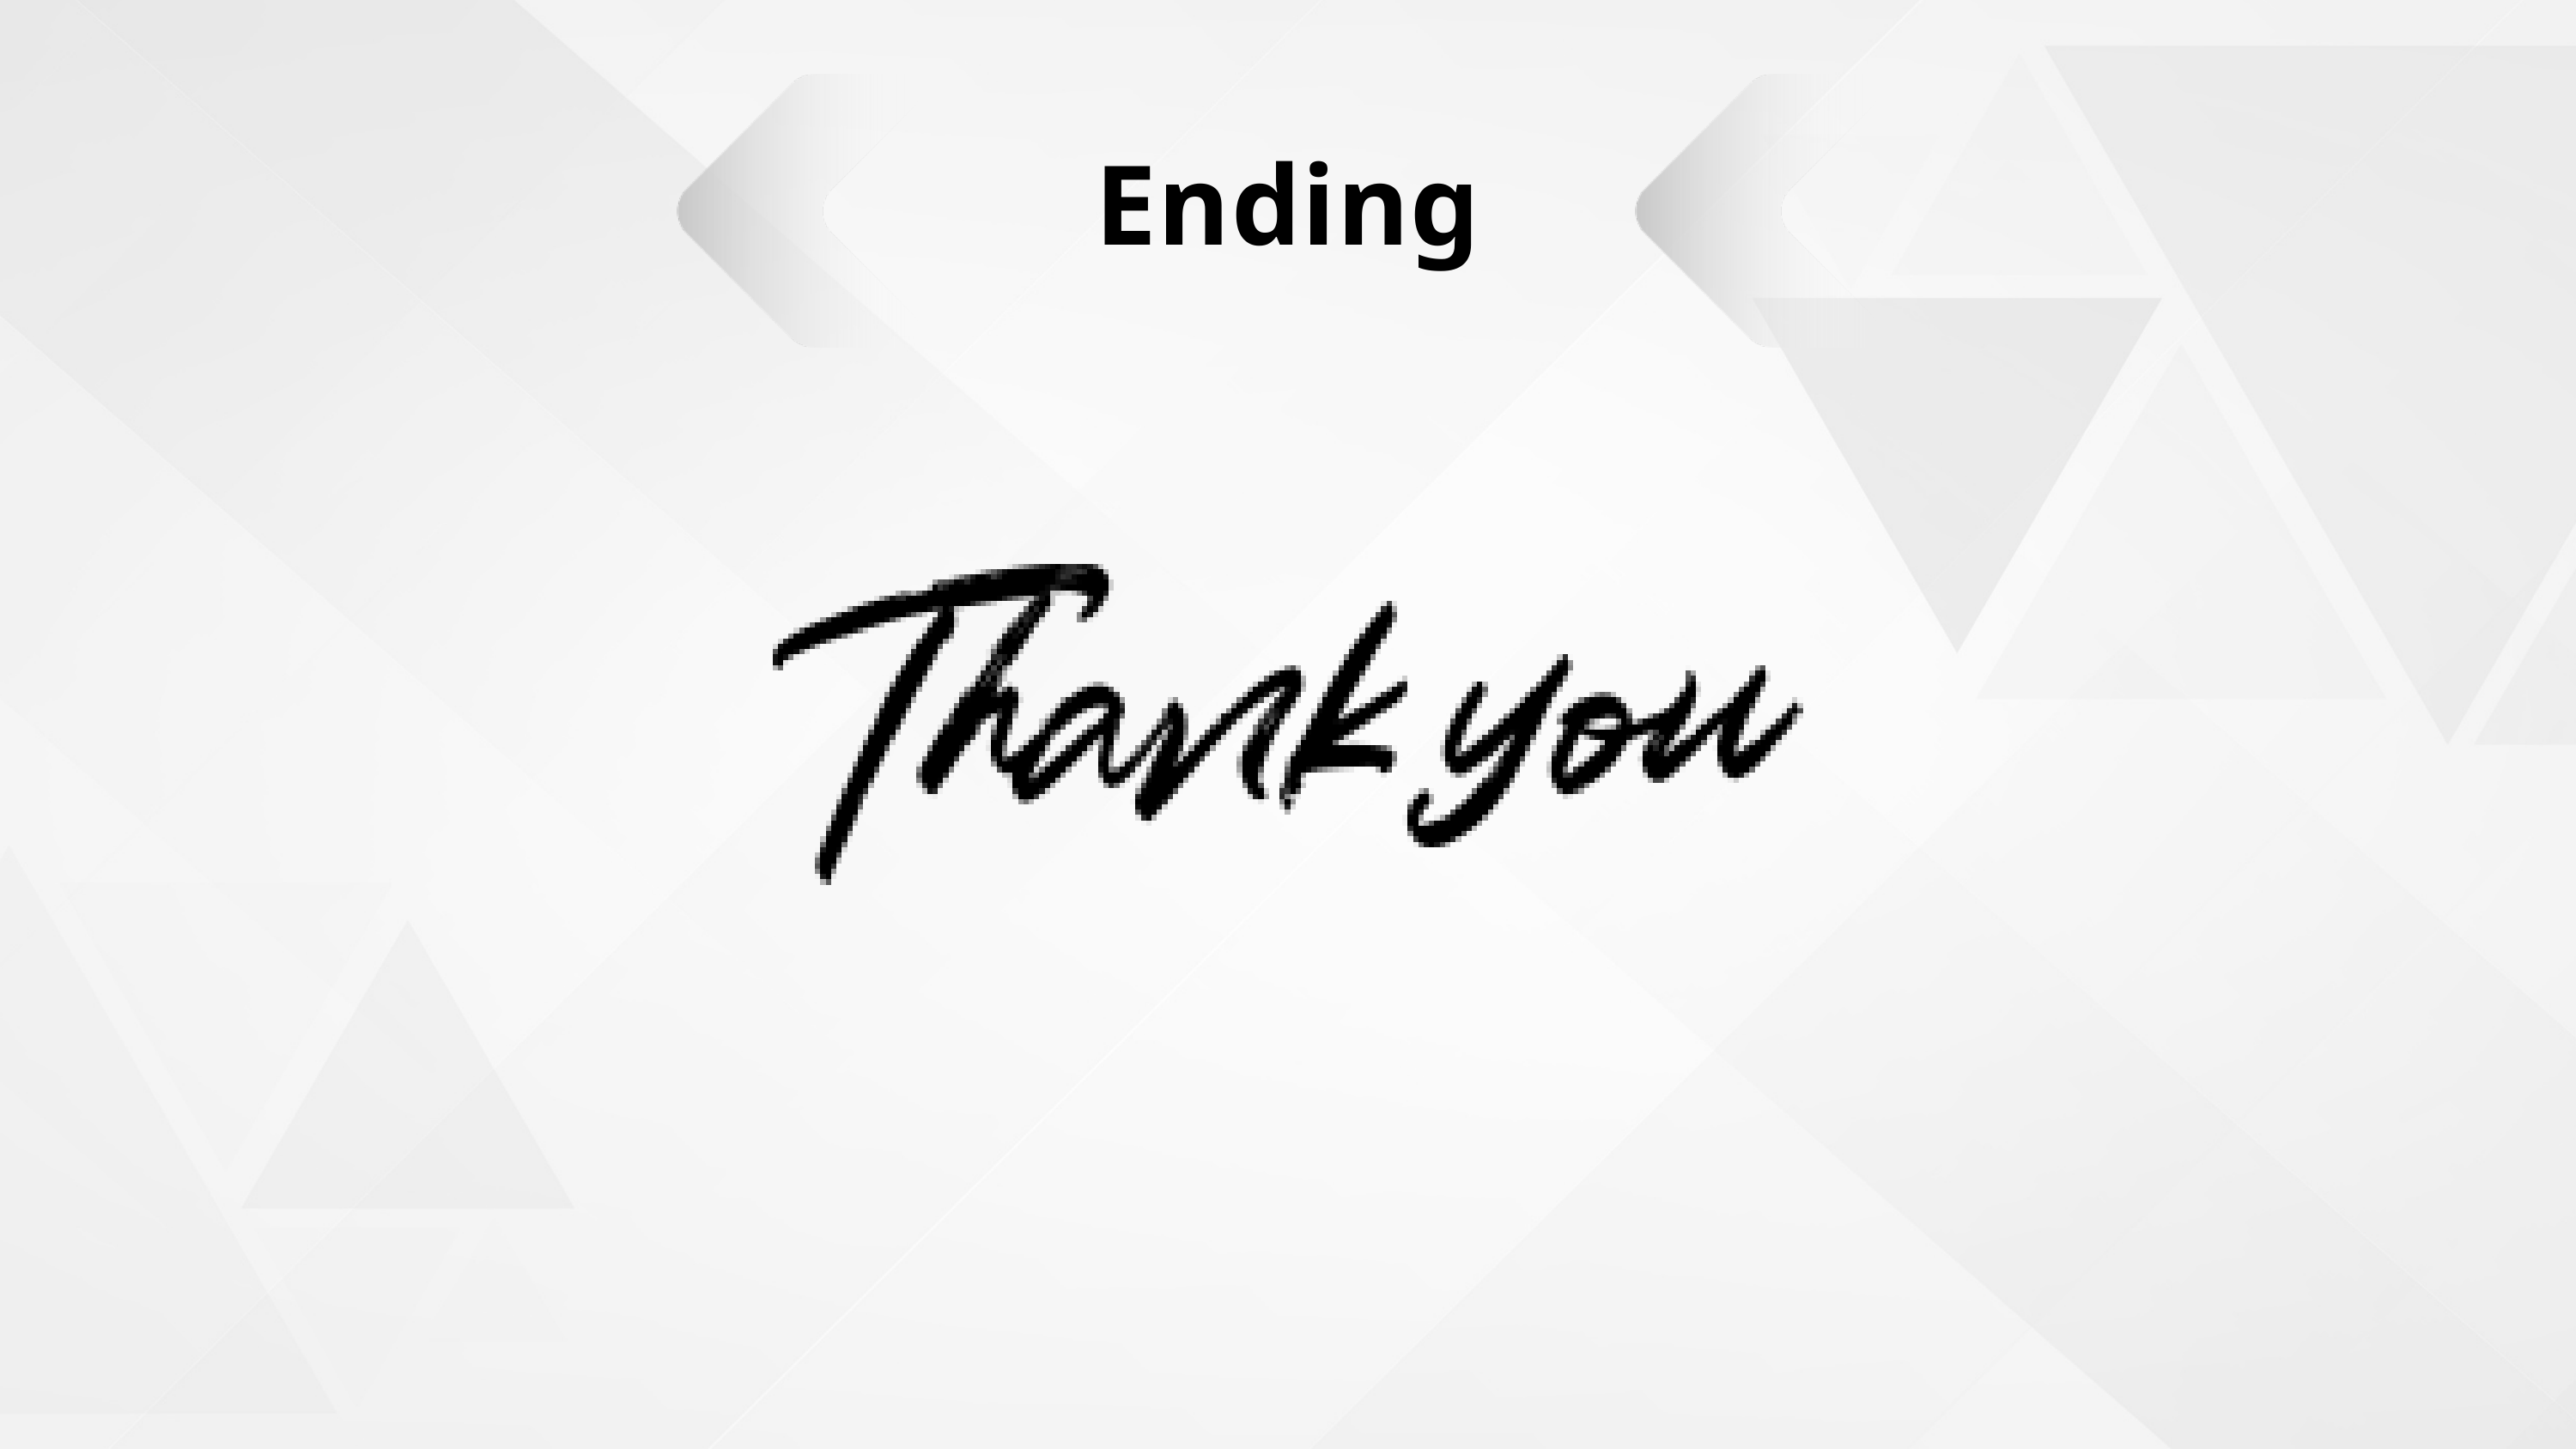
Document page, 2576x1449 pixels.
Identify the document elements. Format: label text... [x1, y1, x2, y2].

text_box [675, 74, 947, 348]
text_box [1633, 74, 1905, 348]
text_box [772, 564, 1803, 885]
text_box [0, 0, 2576, 1449]
text_box Ending [728, 174, 1848, 267]
